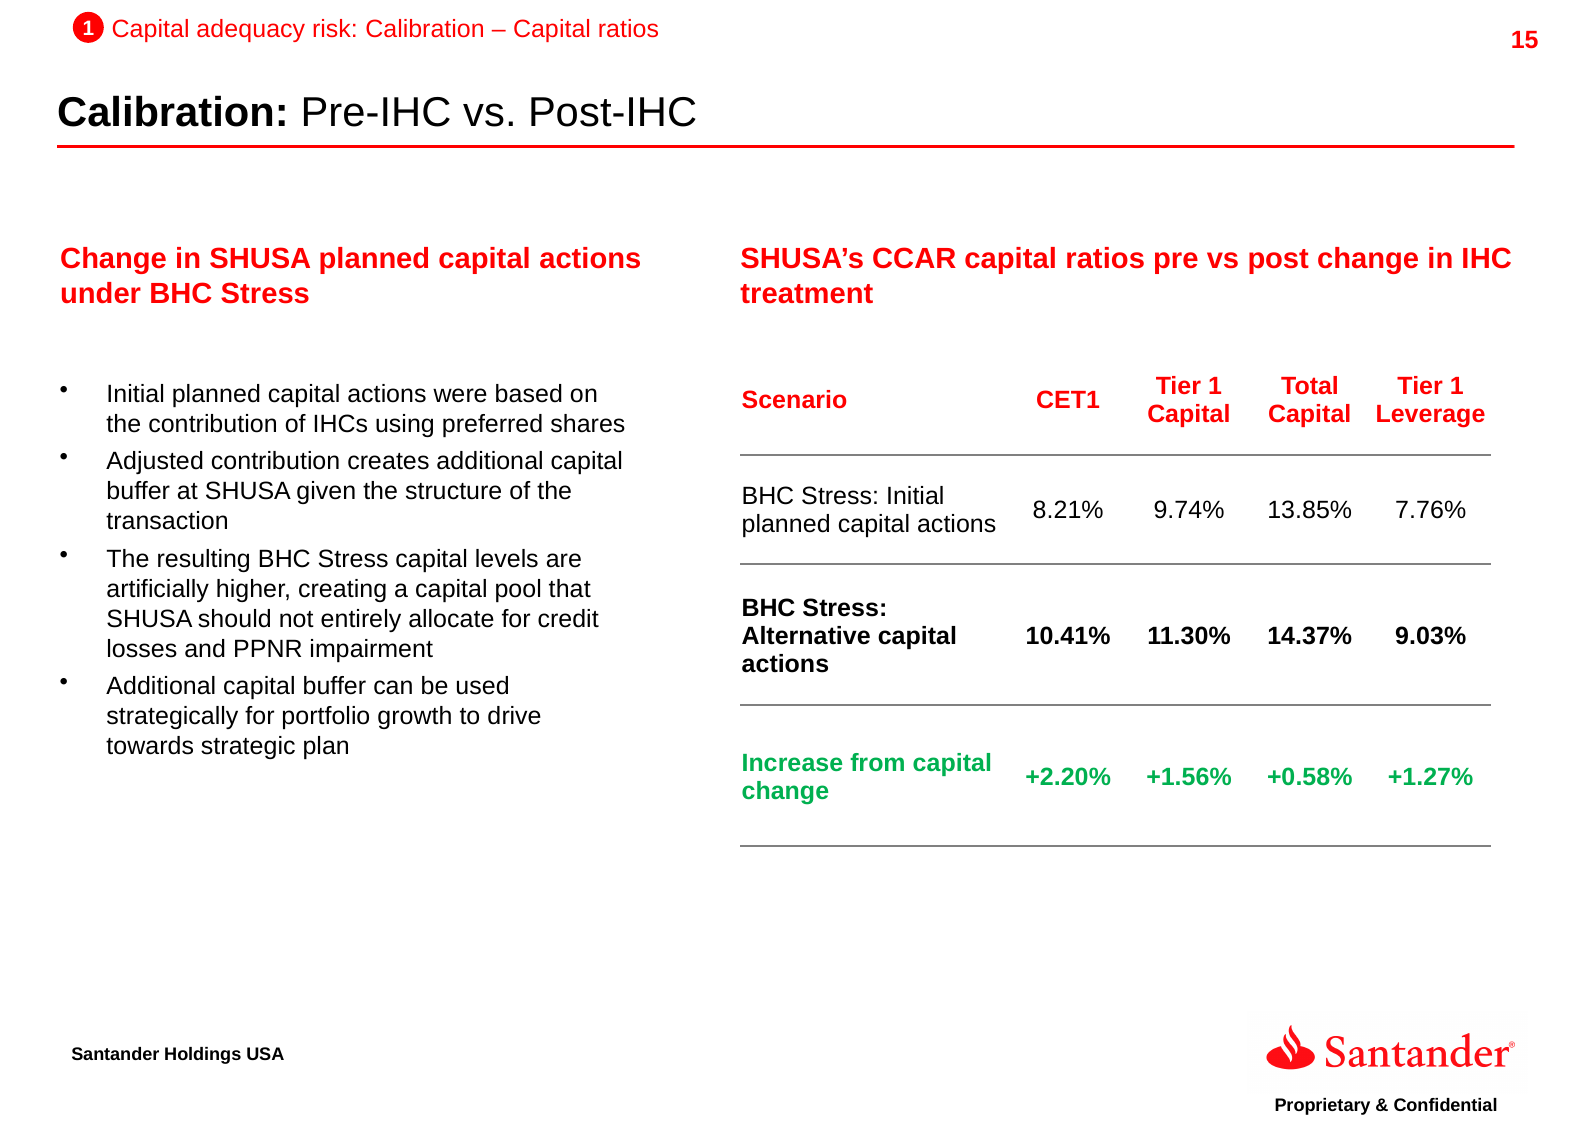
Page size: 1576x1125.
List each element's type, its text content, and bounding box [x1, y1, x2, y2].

table_header CET1 [1008, 344, 1129, 454]
table_header Total Capital [1250, 344, 1370, 454]
table_cell BHC Stress: Alternative capital actions [740, 565, 1008, 704]
table_header Scenario [740, 344, 1008, 454]
table_cell 14.37% [1250, 565, 1370, 704]
table_cell Increase from capital change [740, 706, 1008, 845]
table_cell 10.41% [1008, 565, 1129, 704]
text_box SHUSA’s CCAR capital ratios pre vs post change in IHC treatment [740, 239, 1517, 310]
table_cell 13.85% [1250, 456, 1370, 563]
list Calibration: Pre-IHC vs. Post-IHC [57, 74, 1479, 146]
table_cell 11.30% [1129, 565, 1250, 704]
table_cell 9.74% [1129, 456, 1250, 563]
picture [1247, 1011, 1528, 1094]
table_cell 8.21% [1008, 456, 1129, 563]
table_header Tier 1 Capital [1129, 344, 1250, 454]
table_cell +1.56% [1129, 706, 1250, 845]
table_header Tier 1 Leverage [1370, 344, 1491, 454]
table_cell +1.27% [1370, 706, 1491, 845]
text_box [72, 11, 661, 44]
table_cell +2.20% [1008, 706, 1129, 845]
table_cell 7.76% [1370, 456, 1491, 563]
table_cell +0.58% [1250, 706, 1370, 845]
text_box Initial planned capital actions were based on the contribution of IHCs using preferred shares Adjusted contribution creates additional capital buffer at SHUSA given the structure of the transaction The resulting BHC Stress capital levels are artificially higher, creating a capital pool that SHUSA should not entirely allocate for credit losses and PPNR impairment Additional capital buffer can be used strategically for portfolio growth to drive towards strategic plan [59, 377, 634, 760]
text_box Change in SHUSA planned capital actions under BHC Stress [60, 239, 665, 310]
table_cell 9.03% [1370, 565, 1491, 704]
table_cell BHC Stress: Initial planned capital actions [740, 456, 1008, 563]
